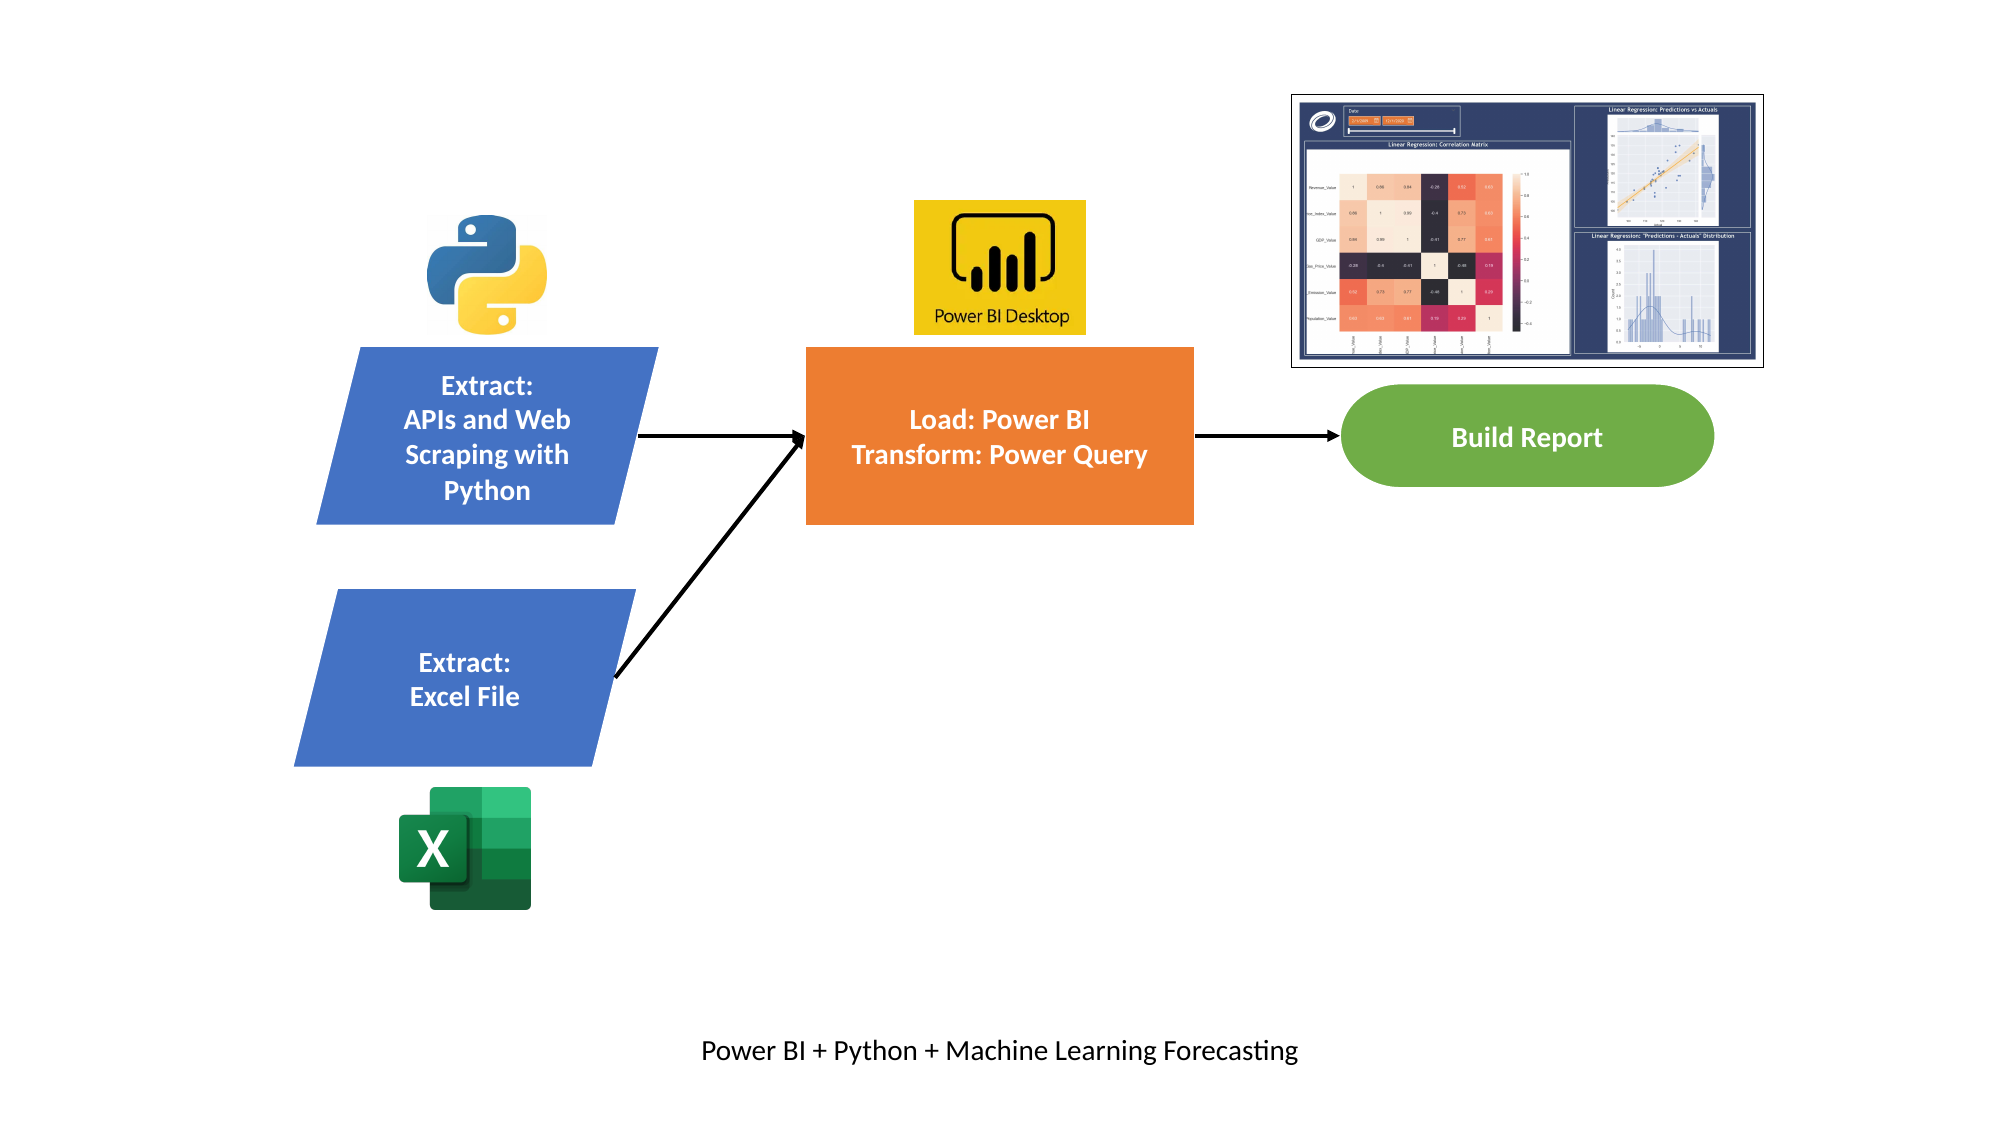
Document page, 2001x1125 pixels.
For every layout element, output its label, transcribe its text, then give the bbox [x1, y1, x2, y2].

text_box Power BI + Python + Machine Learning Forecasting [677, 1023, 1323, 1074]
picture [914, 200, 1086, 335]
text_box Build Report [1338, 382, 1717, 490]
picture [1291, 94, 1764, 368]
picture [427, 215, 547, 335]
text_box Extract: APIs and Web Scraping with Python [313, 344, 662, 527]
picture [399, 787, 531, 910]
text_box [615, 435, 805, 678]
text_box Load: Power BI Transform: Power Query [804, 345, 1196, 527]
text_box Extract: Excel File [290, 586, 616, 769]
